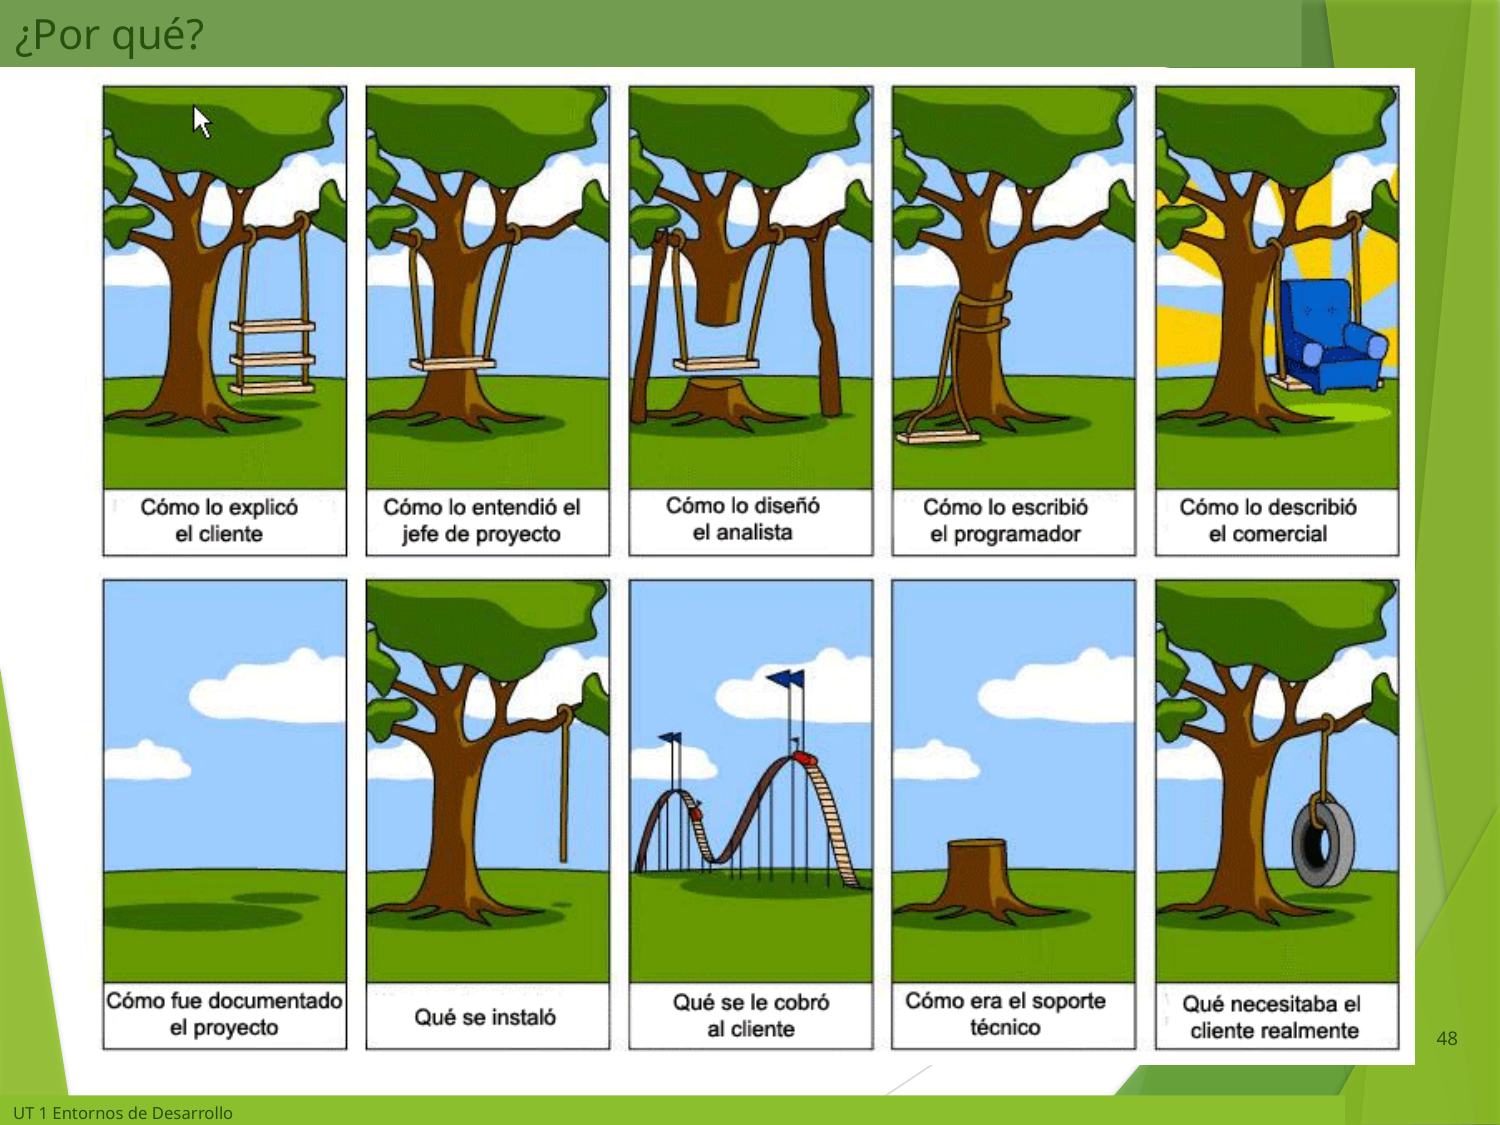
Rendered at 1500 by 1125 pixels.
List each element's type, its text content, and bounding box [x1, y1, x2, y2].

title ¿Por qué? [0, 0, 1302, 67]
picture [85, 67, 1415, 1066]
slide_number 48 [1417, 1009, 1474, 1070]
